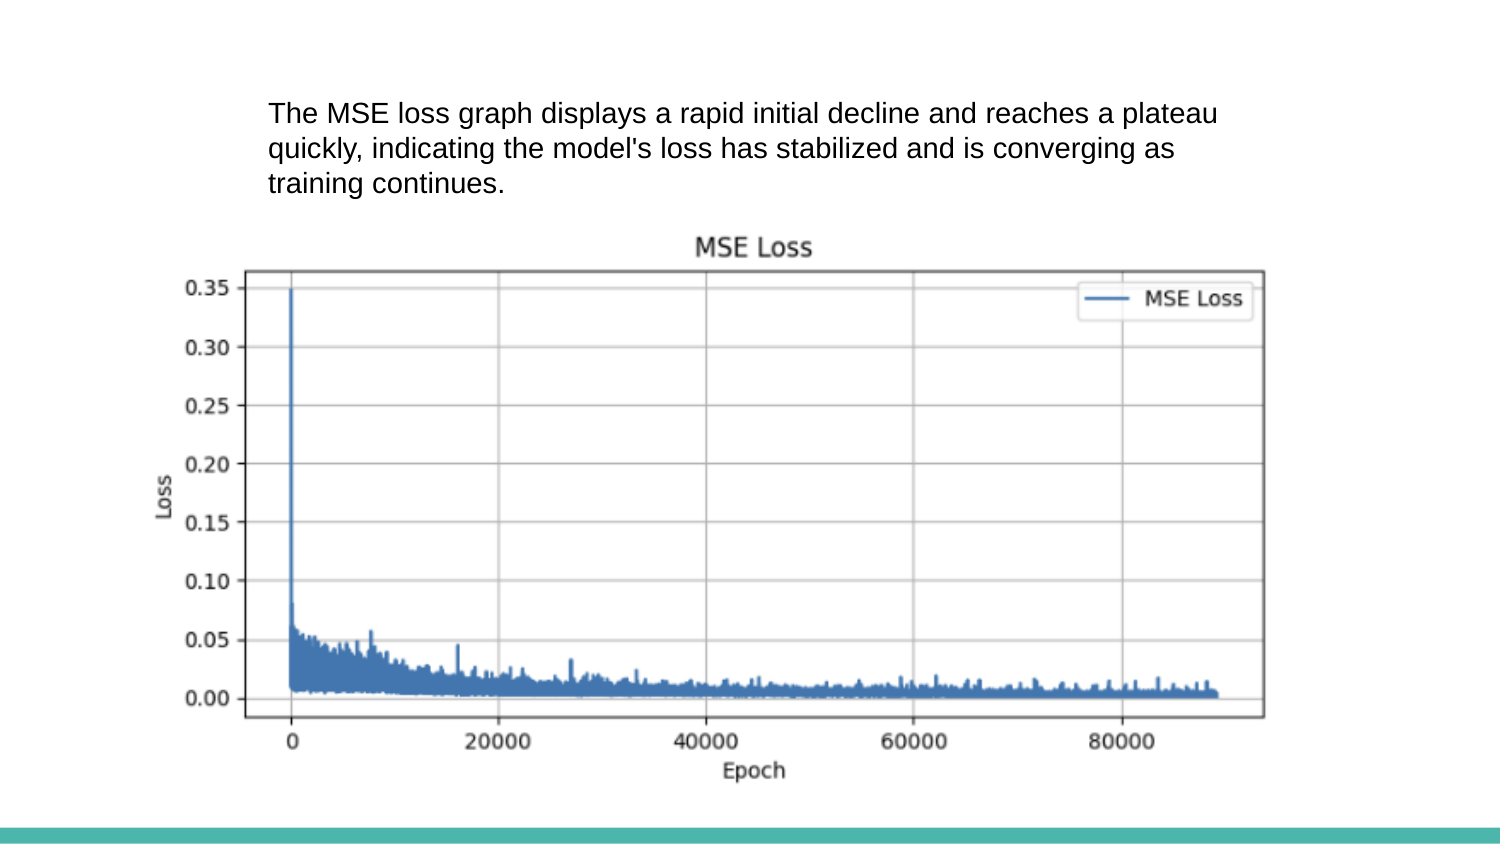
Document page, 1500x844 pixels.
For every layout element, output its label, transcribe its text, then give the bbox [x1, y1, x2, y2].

picture [122, 229, 1281, 803]
text_box The MSE loss graph displays a rapid initial decline and reaches a plateau quickly, indicating the model's loss has stabilized and is converging as training continues. [253, 79, 1249, 220]
